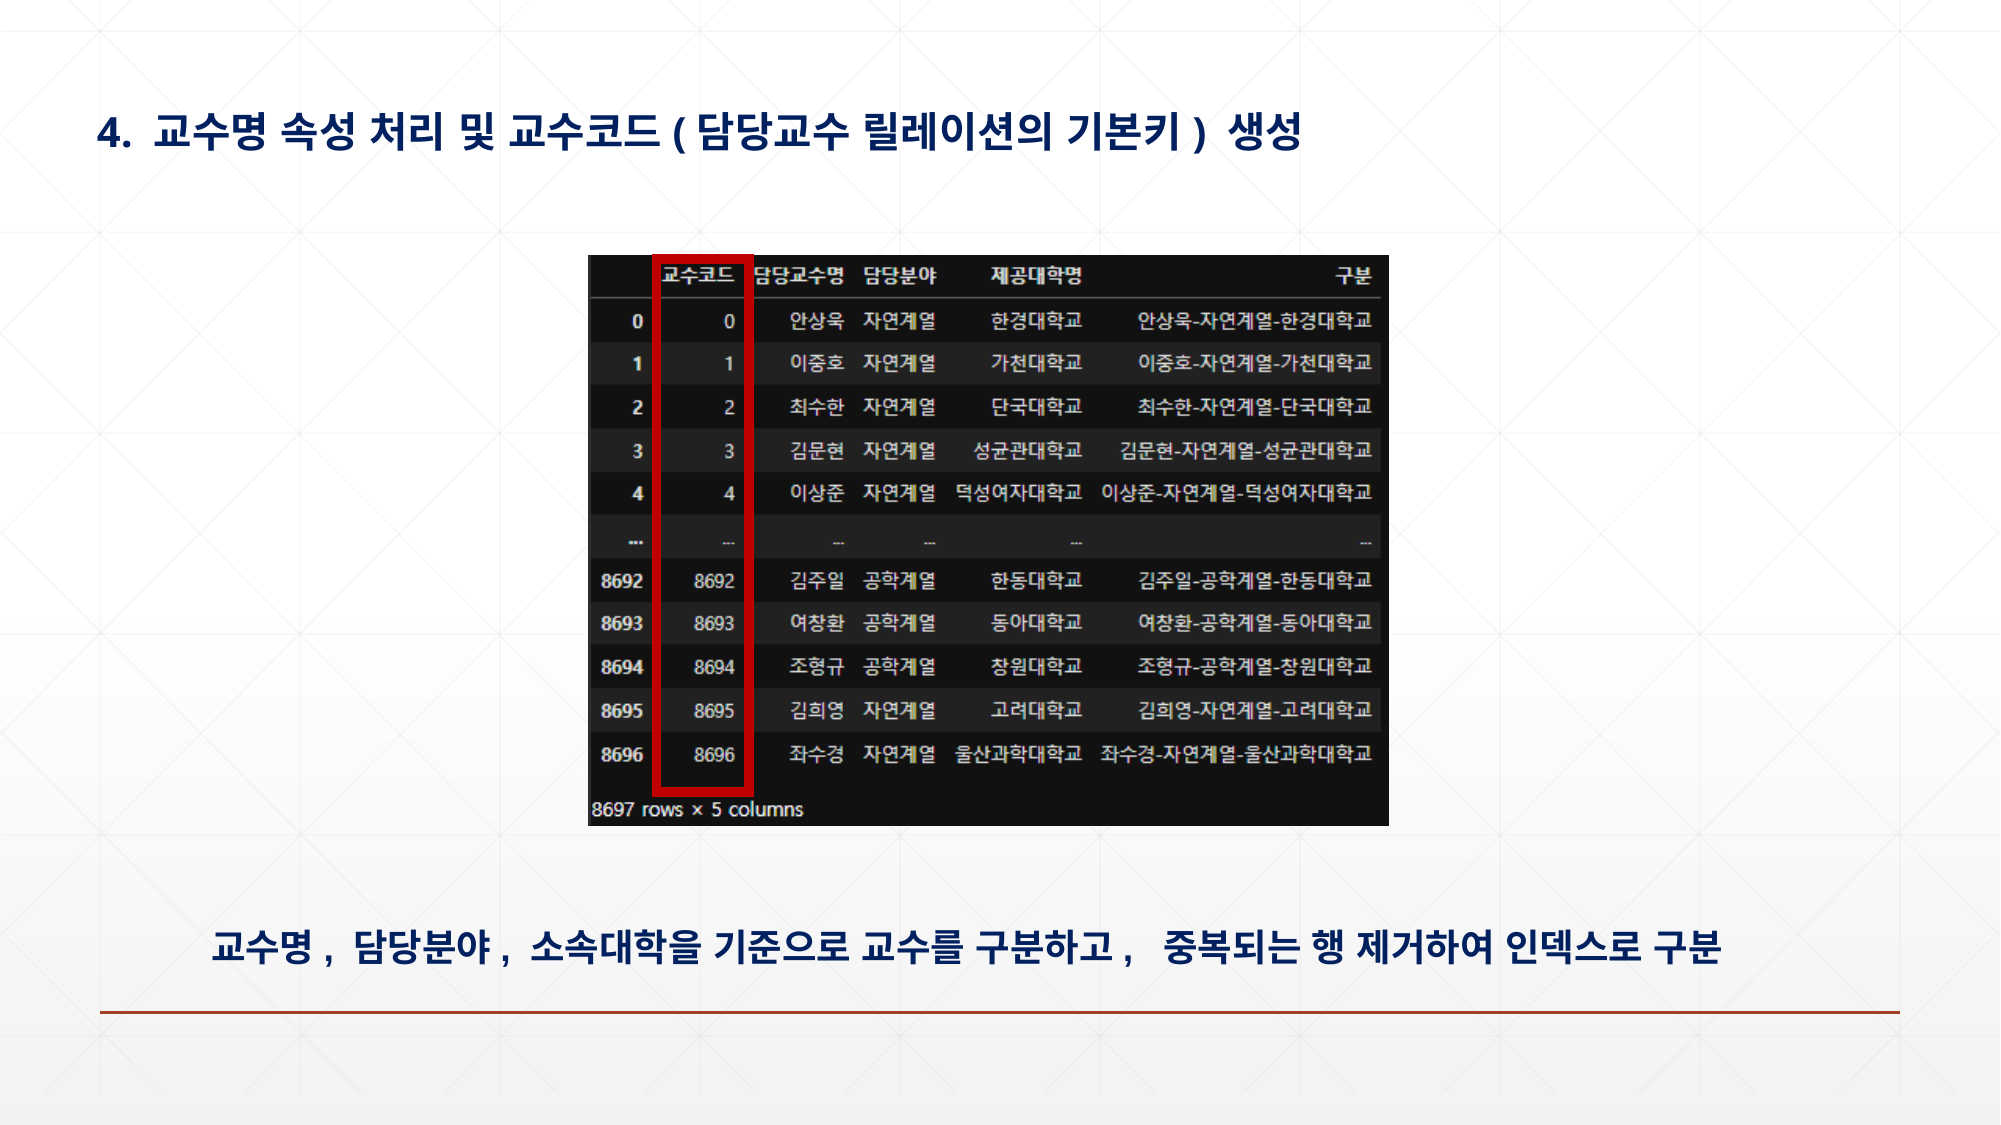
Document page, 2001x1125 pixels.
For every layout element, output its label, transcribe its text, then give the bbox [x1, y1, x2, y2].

text_box 교수명, 담당분야, 소속대학을 기준으로 교수를 구분하고, 중복되는 행 제거하여 인덱스로 구분 [196, 916, 1781, 977]
picture [588, 255, 1389, 826]
list 4. 교수명 속성 처리 및 교수코드(담당교수 릴레이션의 기본키) 생성 [81, 103, 1895, 165]
